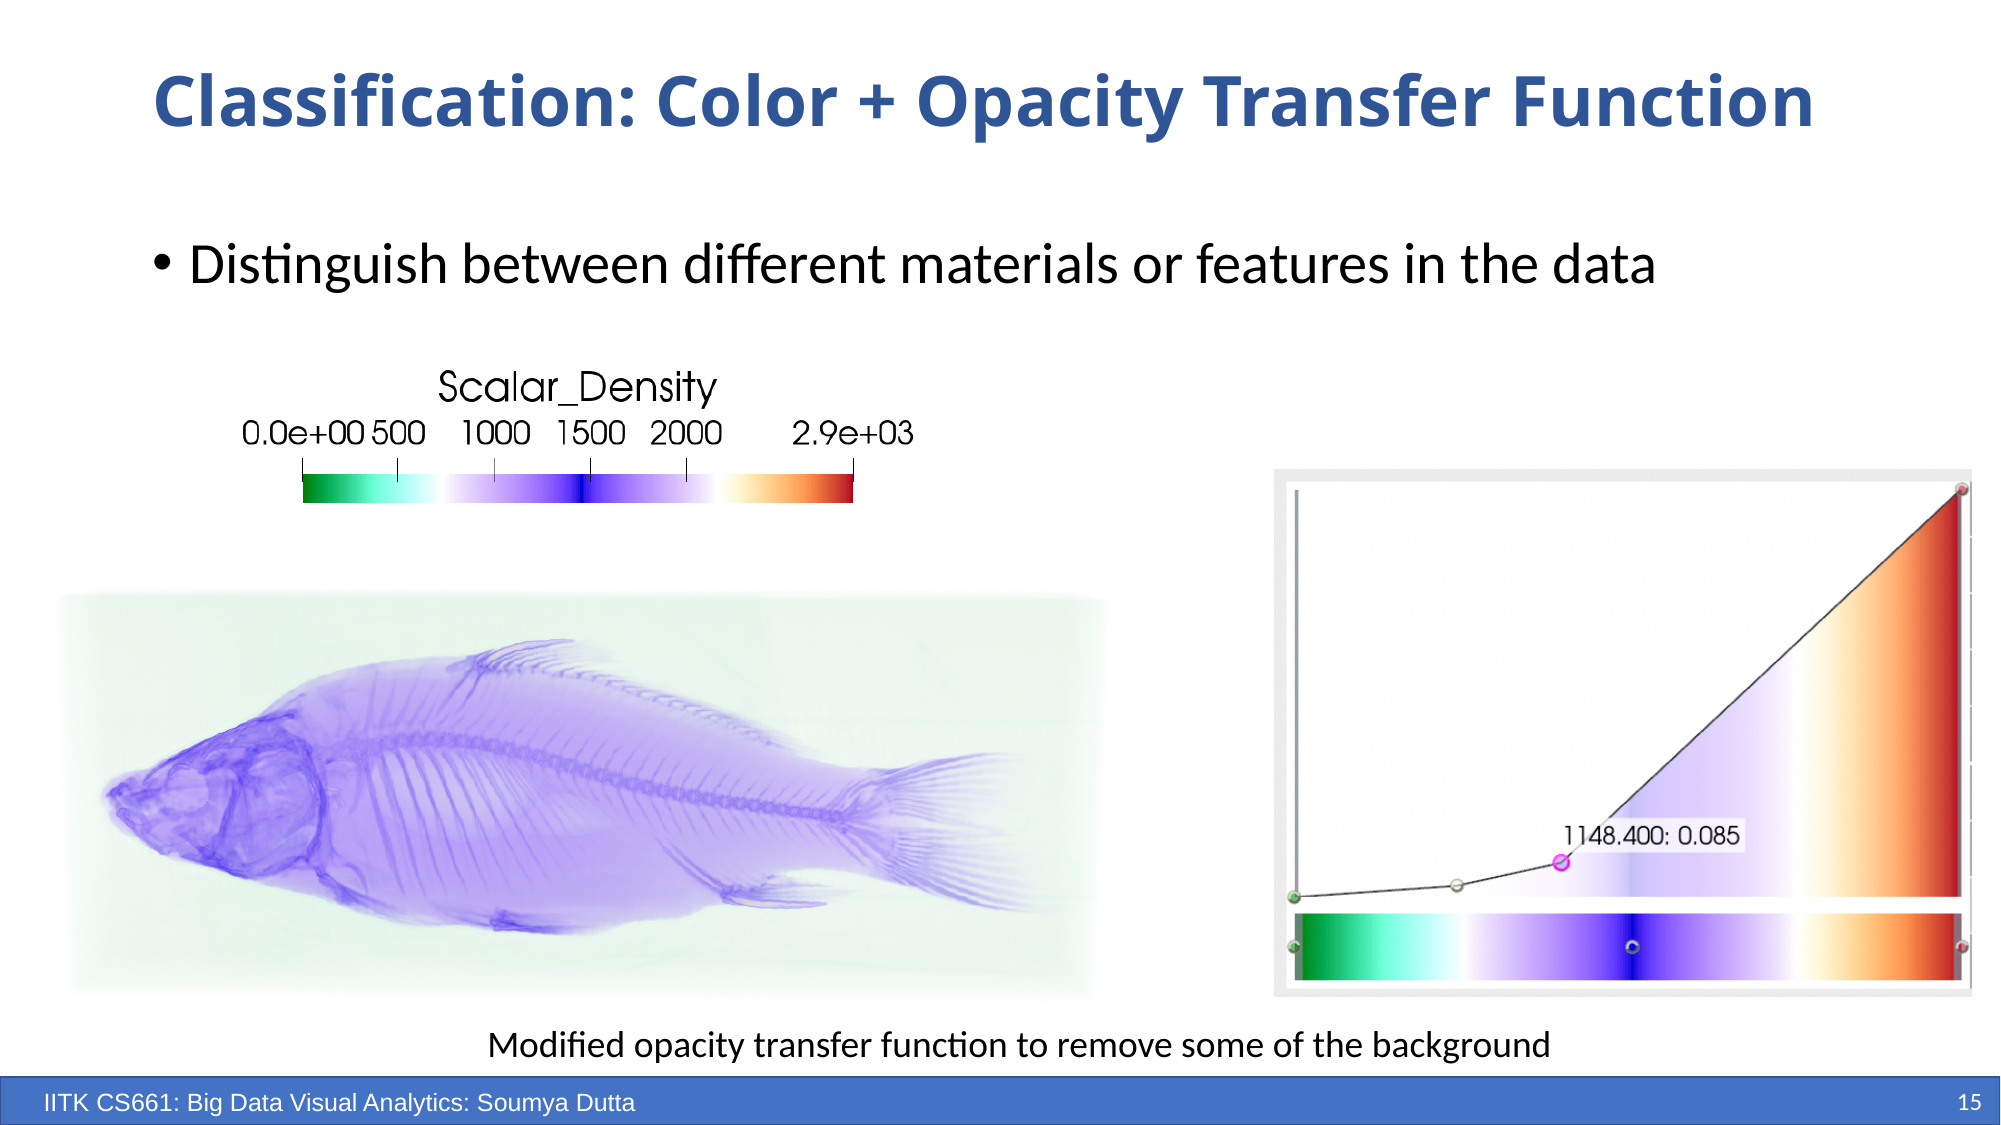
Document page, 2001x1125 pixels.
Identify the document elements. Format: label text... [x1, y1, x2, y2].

text_box Modified opacity transfer function to remove some of the background [472, 1012, 1568, 1073]
picture [1273, 469, 1972, 997]
title Classification: Color + Opacity Transfer Function [137, 35, 1863, 173]
list Distinguish between different materials or features in the data [137, 225, 1863, 318]
picture [11, 317, 1175, 1043]
